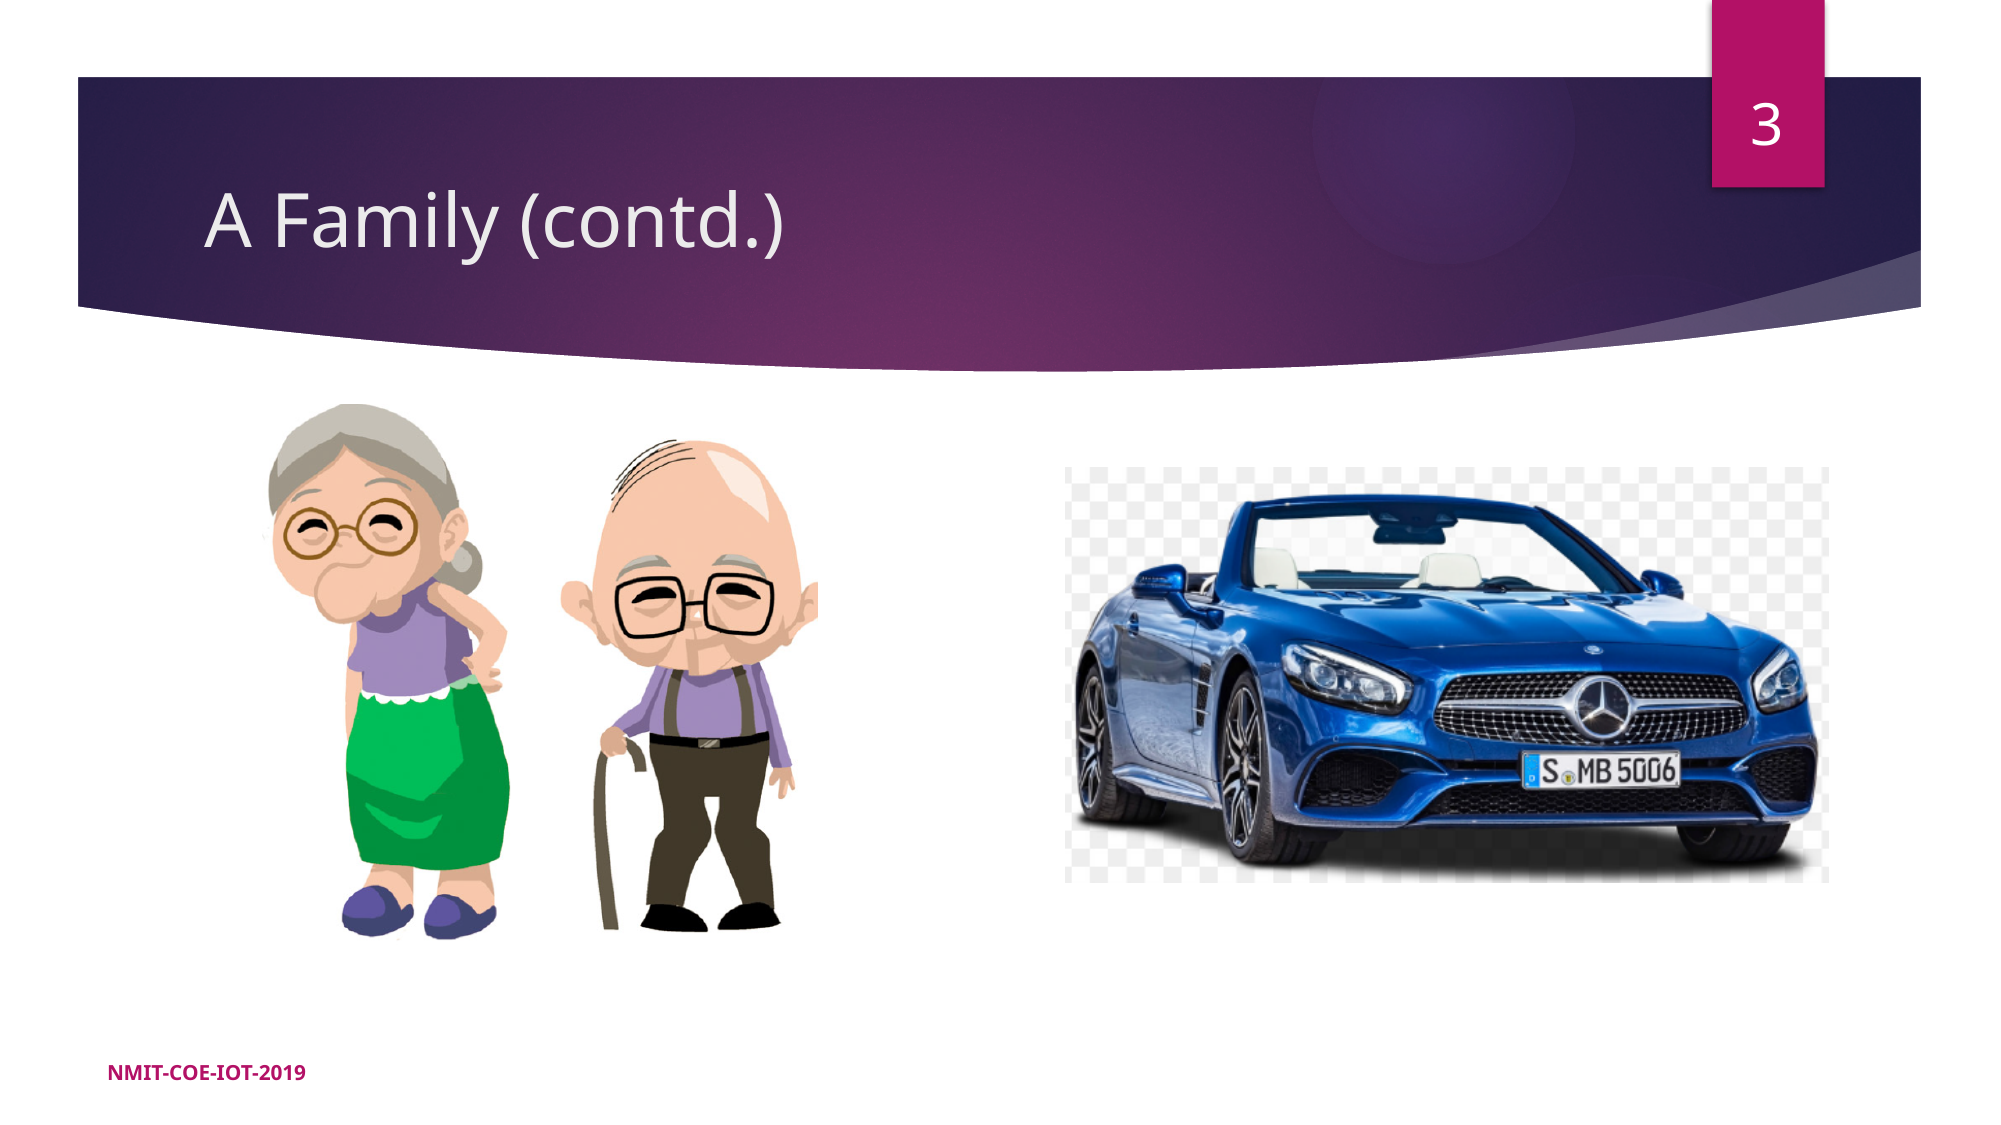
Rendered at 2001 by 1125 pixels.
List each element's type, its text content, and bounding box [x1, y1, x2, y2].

title A Family (contd.) [189, 159, 1627, 276]
picture [1064, 466, 1829, 884]
footer NMIT-COE-IOT-2019 [92, 1048, 726, 1099]
slide_number 3 [1698, 48, 1836, 175]
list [216, 404, 836, 966]
